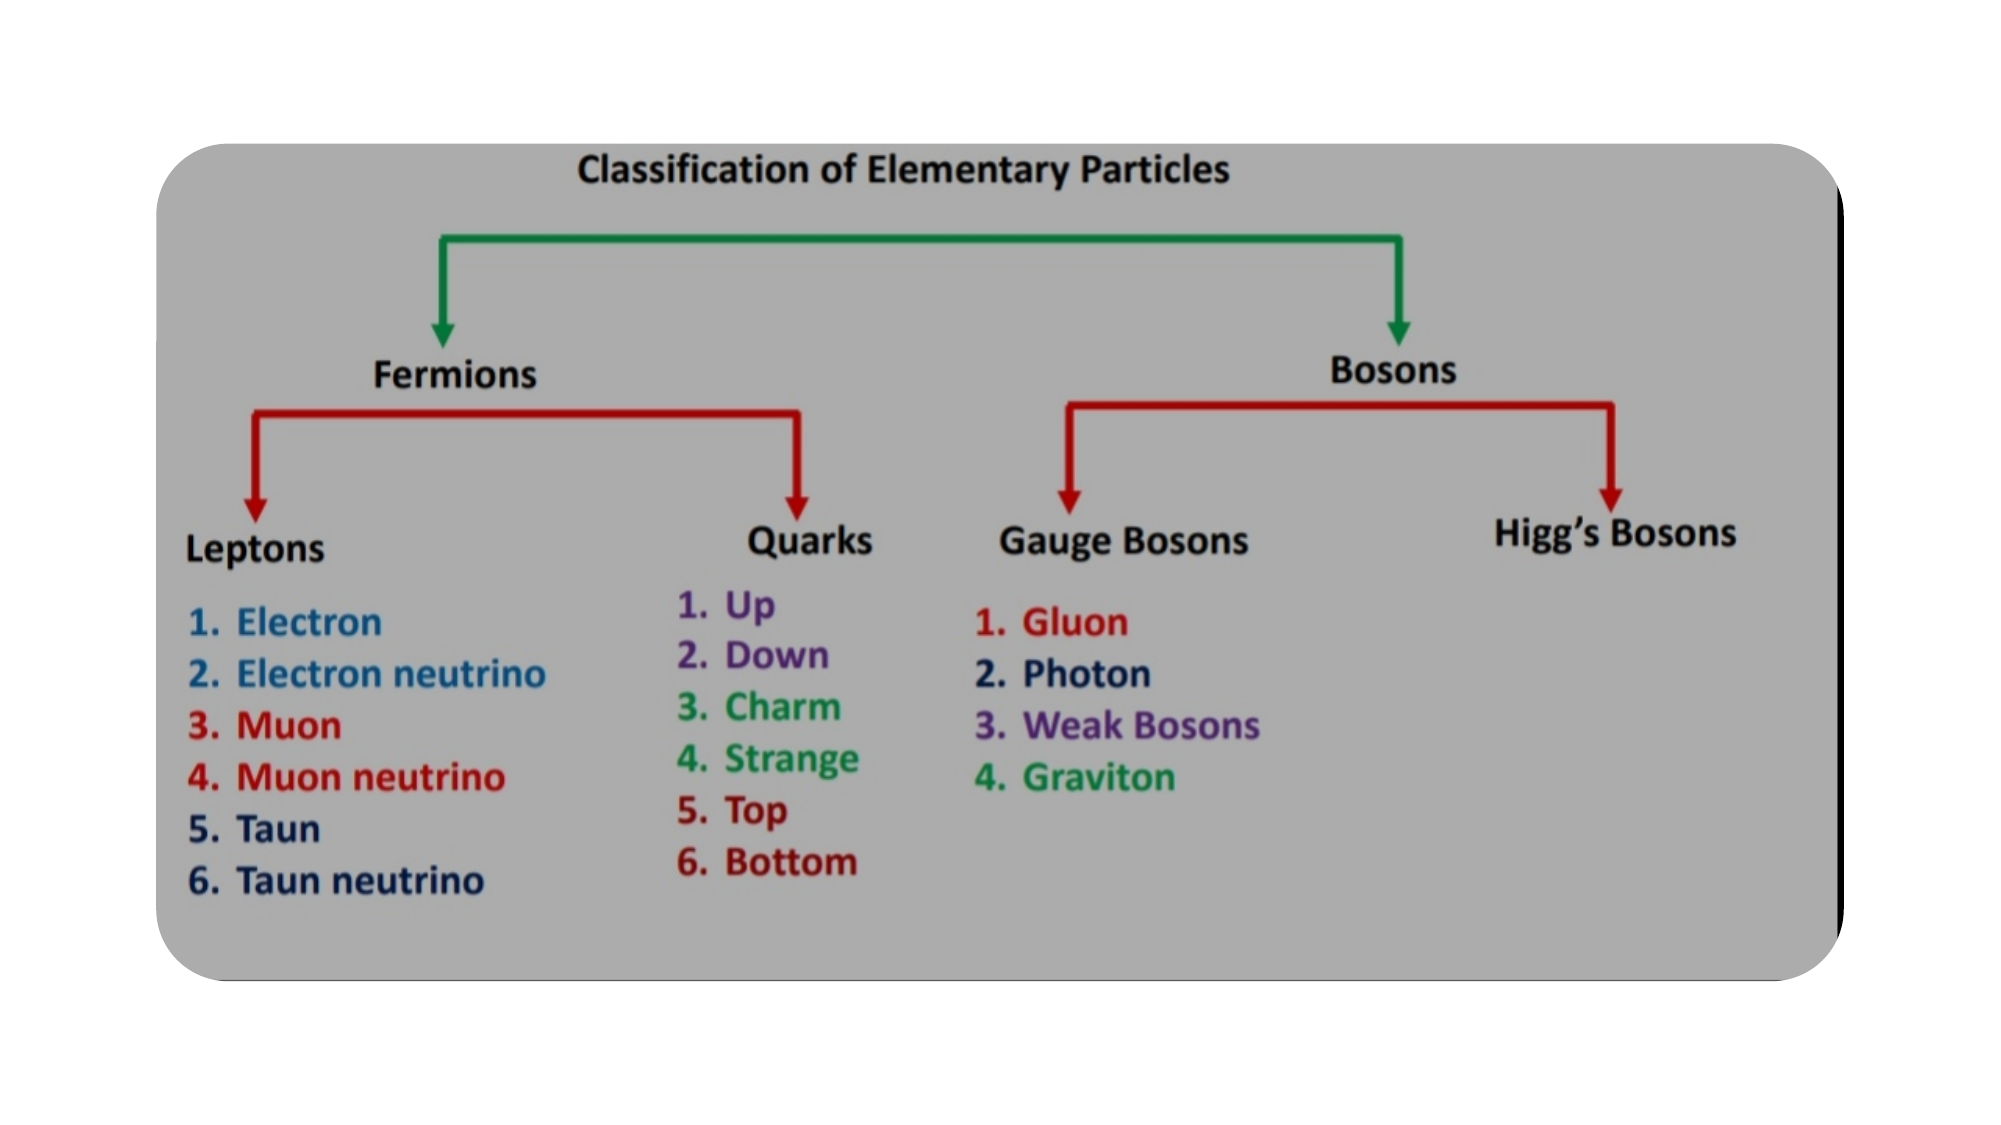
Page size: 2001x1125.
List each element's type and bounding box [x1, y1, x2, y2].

picture [156, 143, 1844, 982]
